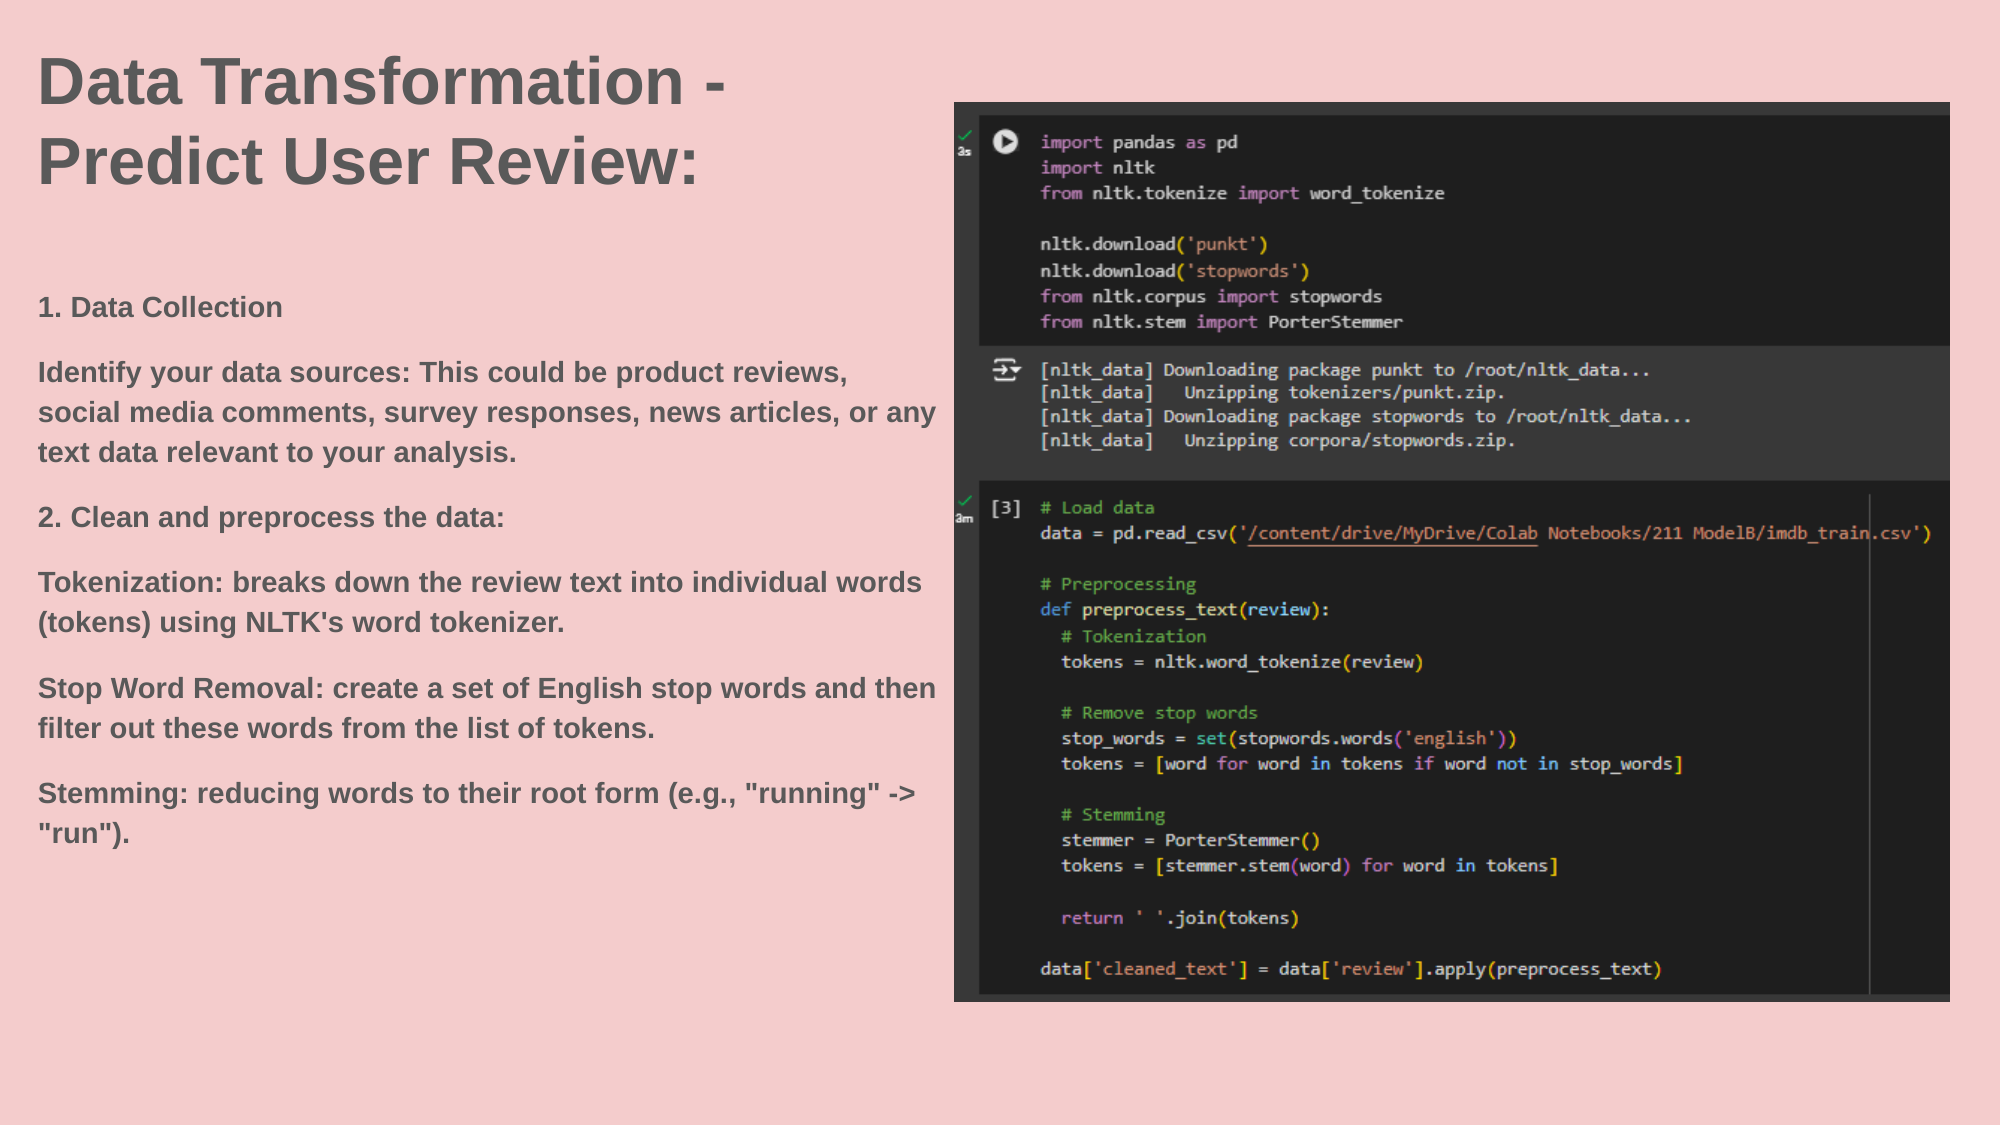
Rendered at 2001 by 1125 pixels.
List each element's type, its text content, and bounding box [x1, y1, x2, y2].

picture [953, 102, 1951, 1002]
text_box Data Transformation - Predict User Review: 1. Data Collection Identify your data sources: This could be product reviews, social media comments, survey responses, news articles, or any text data relevant to your analysis. 2. Clean and preprocess the data: Tokenization: breaks down the review text into individual words (tokens) using NLTK's word tokenizer. Stop Word Removal: create a set of English stop words and then filter out these words from the list of tokens. Stemming: reducing words to their root form (e.g., "running" -> "run"). [22, 22, 954, 990]
